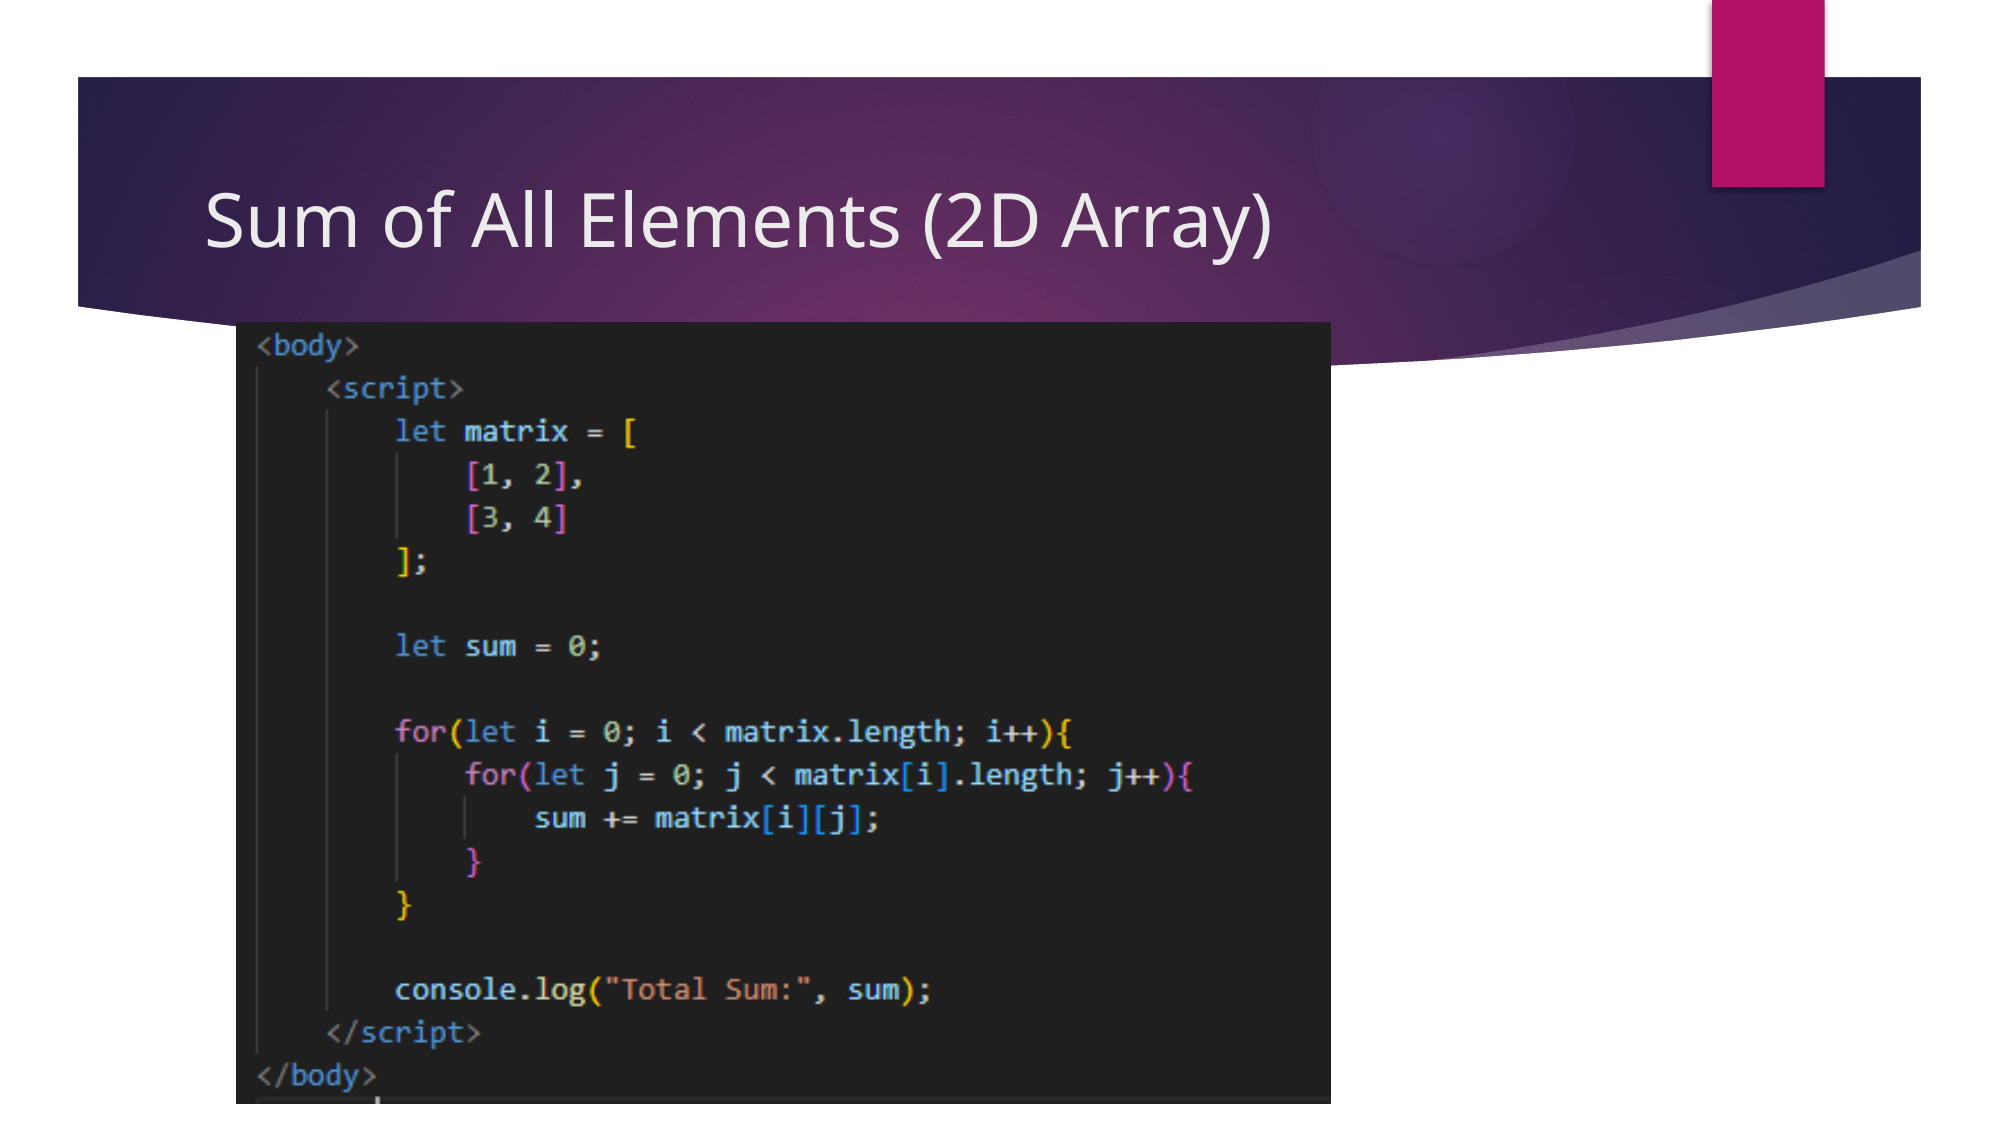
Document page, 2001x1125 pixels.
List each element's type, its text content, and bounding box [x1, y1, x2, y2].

title Sum of All Elements (2D Array) [189, 159, 1627, 276]
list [236, 322, 1332, 1105]
